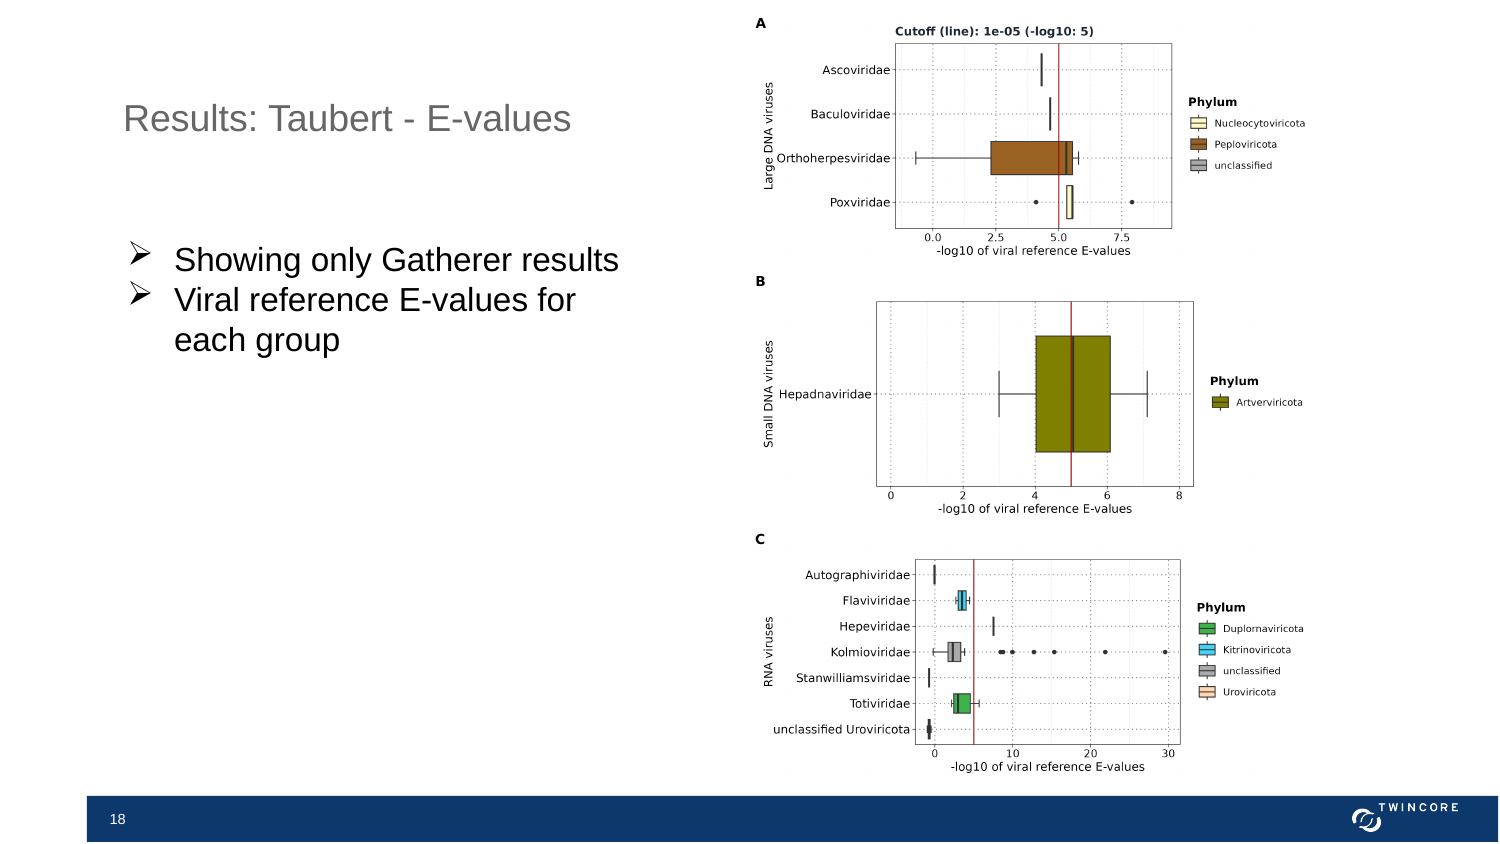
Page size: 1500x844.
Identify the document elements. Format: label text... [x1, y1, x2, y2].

picture [1352, 803, 1458, 832]
picture [749, 13, 1313, 788]
text_box Showing only Gatherer results Viral reference E-values for each group [112, 230, 648, 365]
